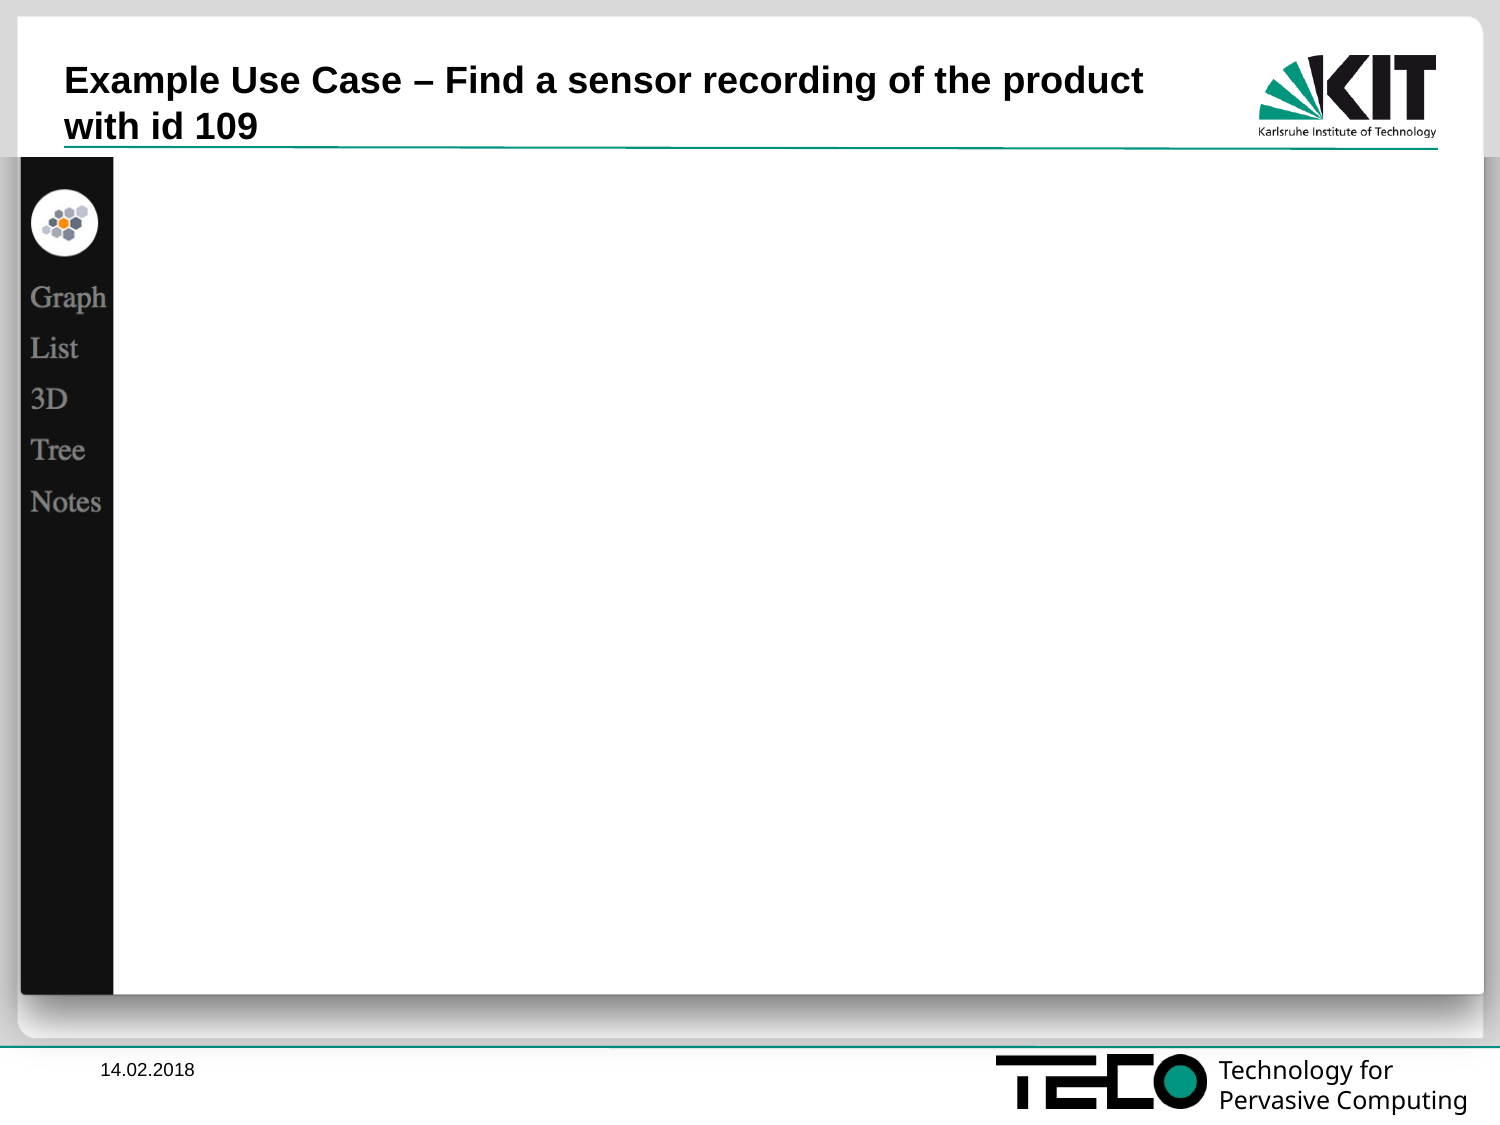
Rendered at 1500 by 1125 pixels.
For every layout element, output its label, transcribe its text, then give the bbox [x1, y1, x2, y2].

picture [0, 0, 1500, 1109]
title Example Use Case – Find a sensor recording of the product with id 109 [63, 54, 1199, 148]
